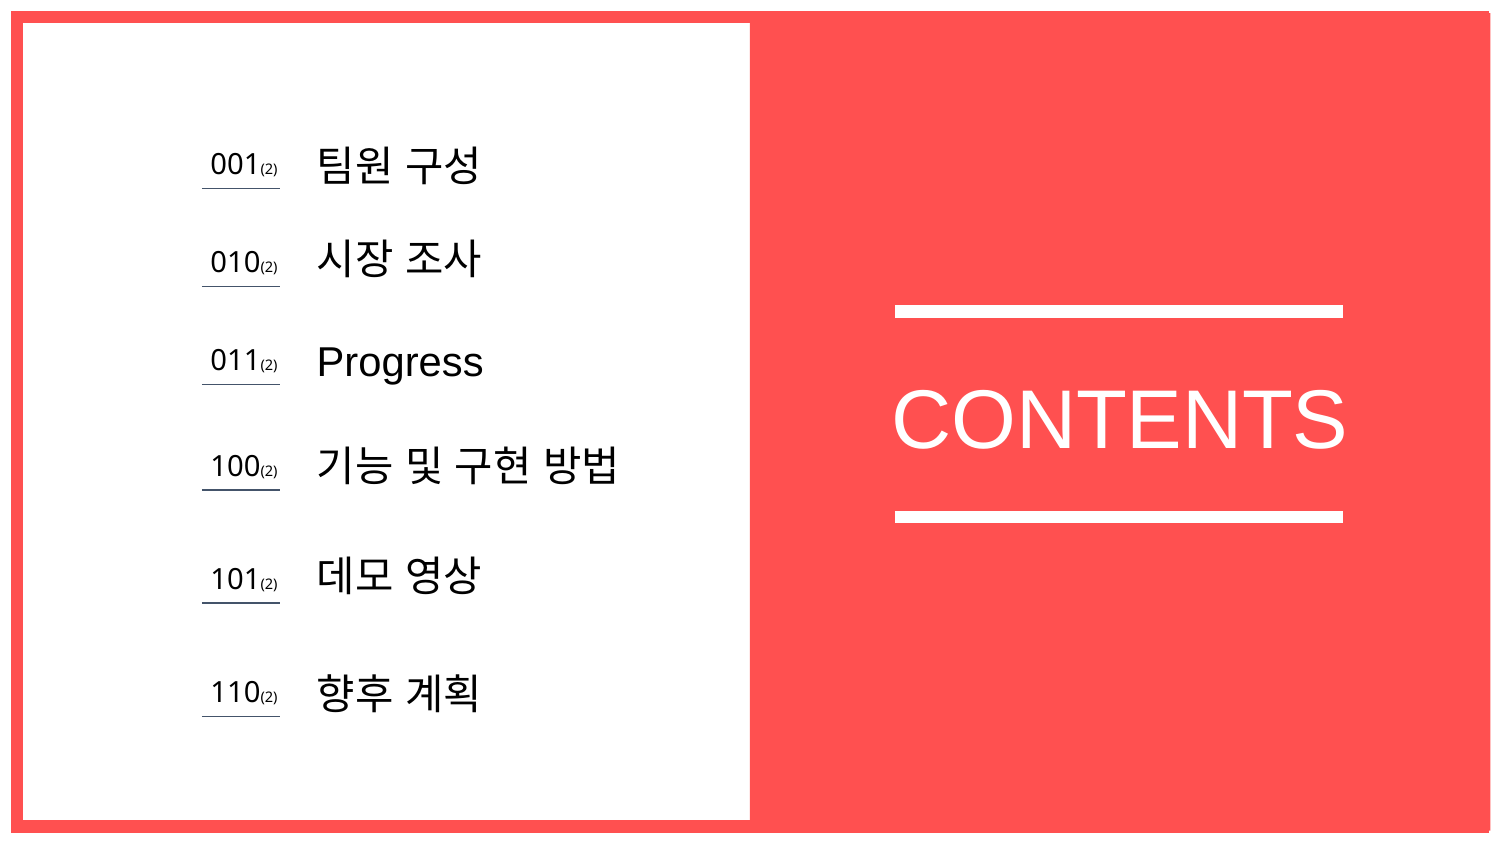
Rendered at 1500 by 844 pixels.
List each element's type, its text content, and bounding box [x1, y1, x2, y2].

text_box 011(2) [195, 326, 301, 392]
text_box 데모 영상 [301, 540, 794, 616]
text_box 110(2) [195, 658, 301, 724]
text_box Progress [301, 325, 794, 400]
text_box 기능 및 구현 방법 [301, 430, 794, 506]
text_box 시장 조사 [301, 223, 794, 299]
text_box 101(2) [195, 545, 301, 610]
text_box 001(2) [195, 130, 301, 196]
text_box CONTENTS [852, 301, 1388, 543]
text_box 팀원 구성 [301, 130, 794, 206]
text_box 100(2) [195, 431, 301, 497]
text_box 010(2) [195, 228, 301, 294]
text_box [749, 13, 1491, 831]
text_box 향후 계획 [301, 658, 794, 734]
